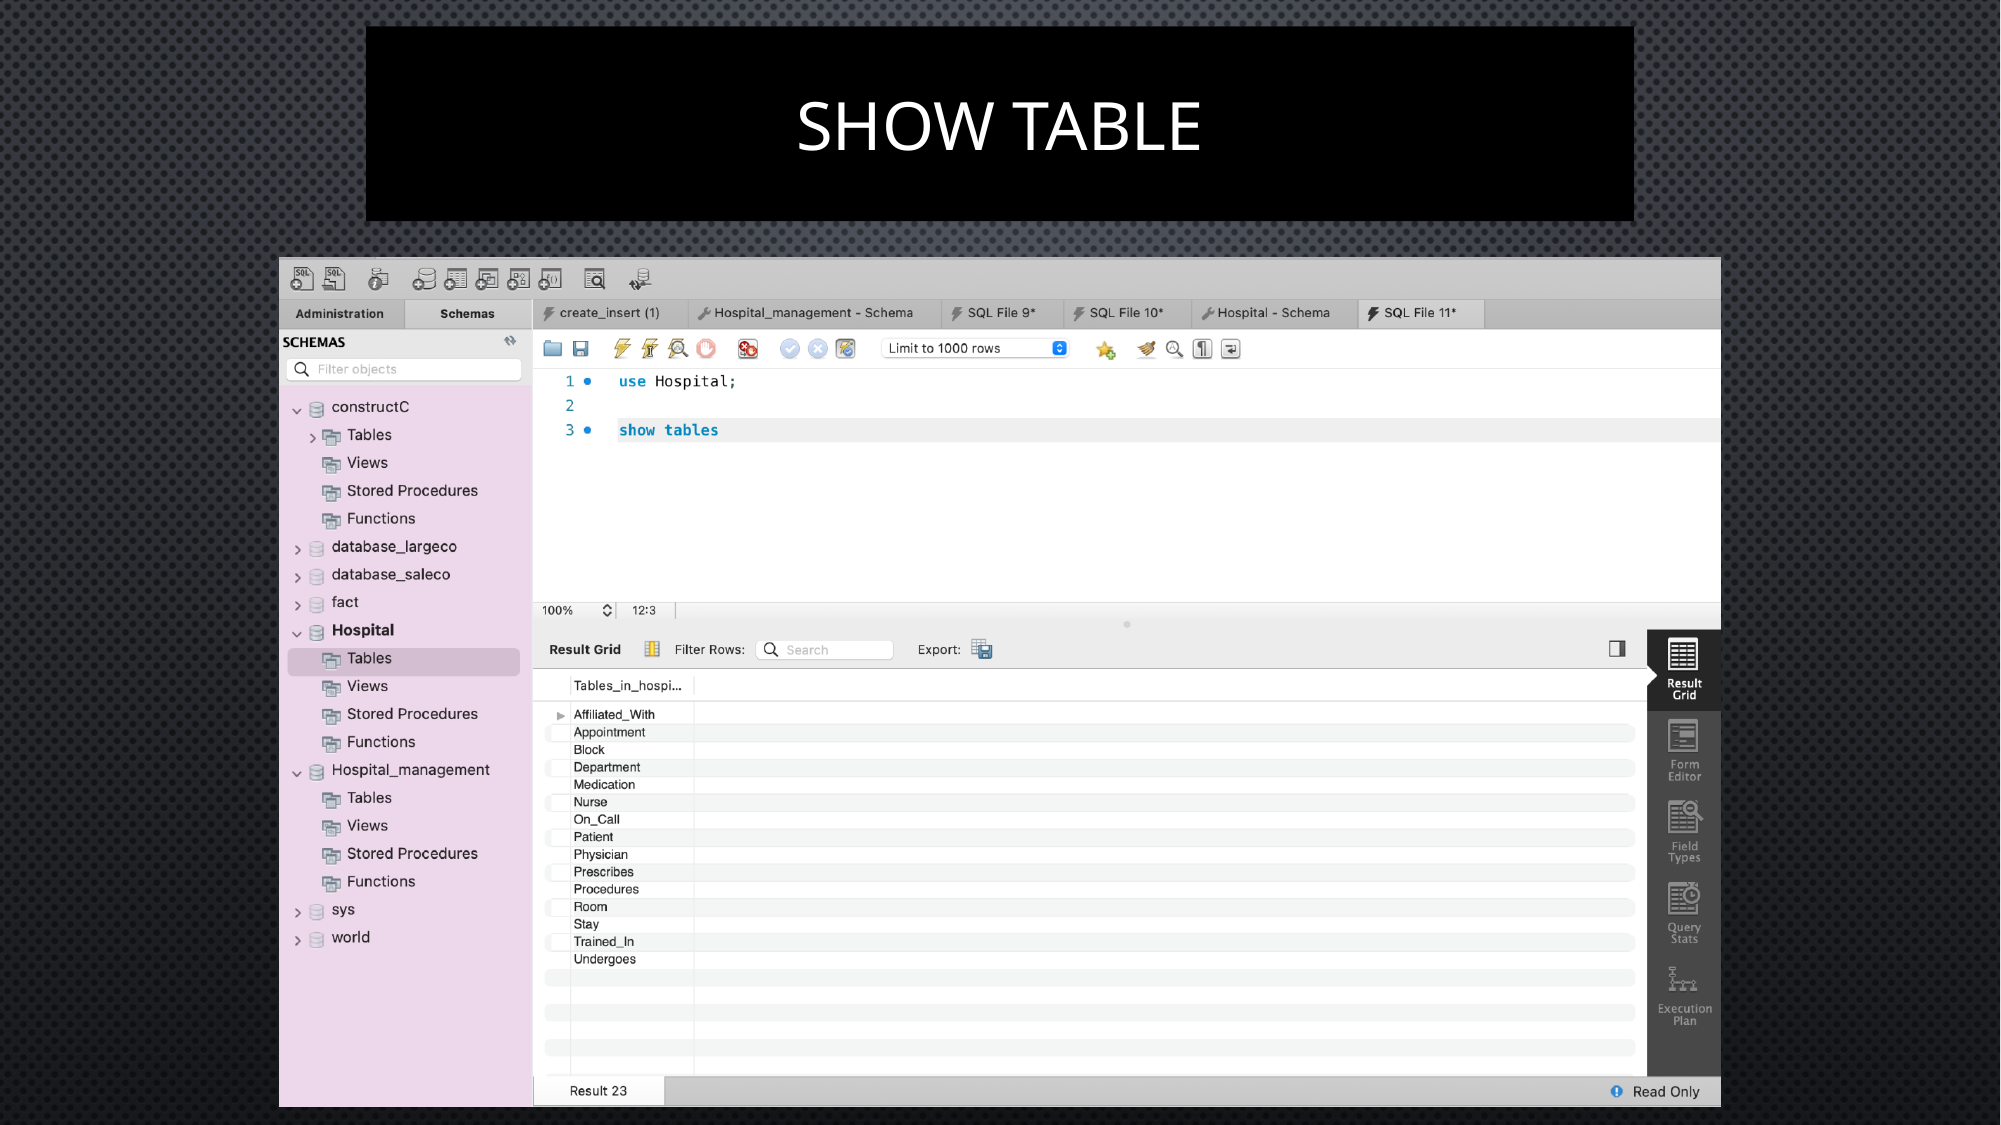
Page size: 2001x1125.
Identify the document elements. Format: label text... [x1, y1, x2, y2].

title Show Table [366, 26, 1634, 222]
picture [279, 257, 1721, 1108]
